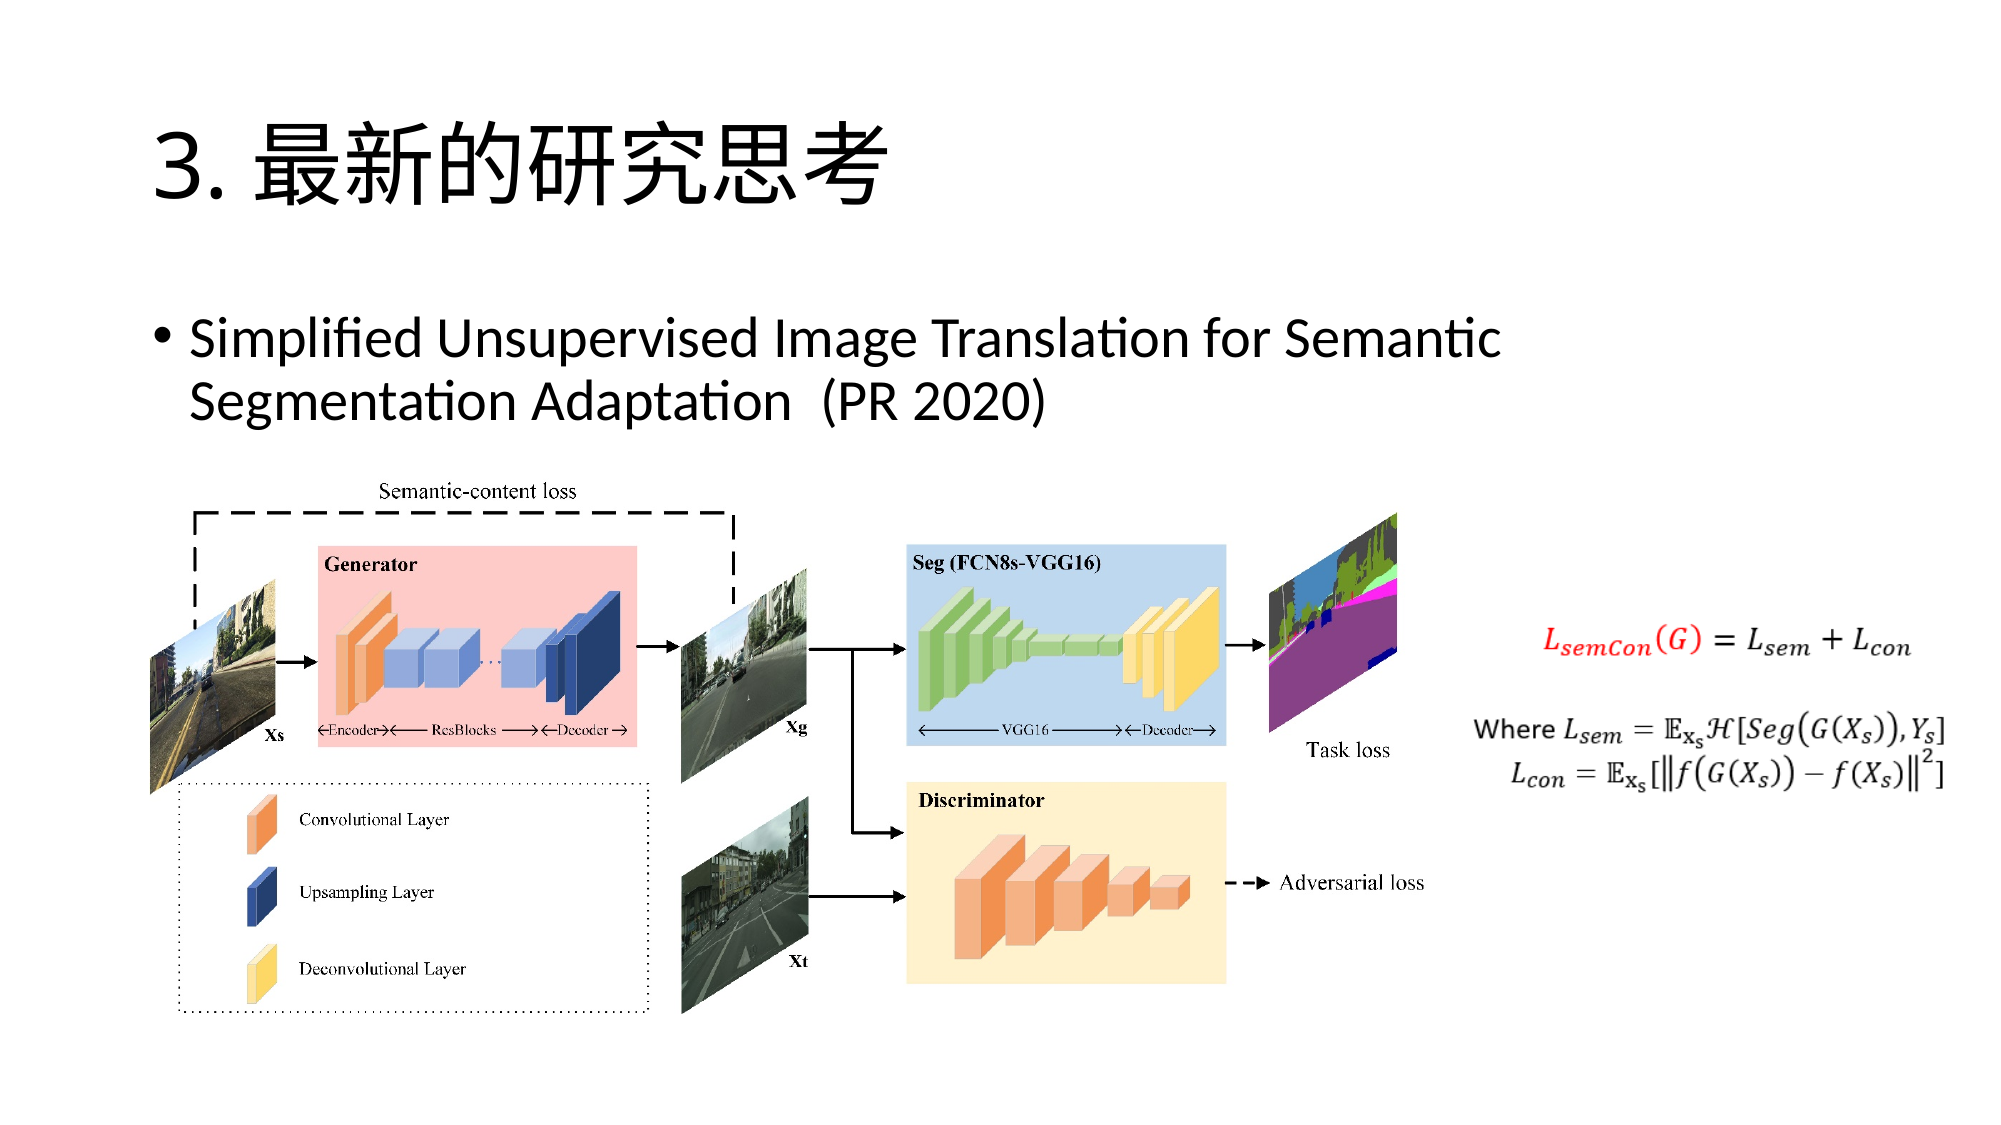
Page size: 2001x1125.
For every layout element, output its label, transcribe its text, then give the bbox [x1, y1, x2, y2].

picture [1467, 589, 1964, 839]
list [149, 472, 1436, 1014]
title 3.最新的研究思考 [137, 59, 1863, 278]
list Simplified Unsupervised Image Translation for Semantic Segmentation Adaptation (PR 2020) [137, 299, 1780, 1014]
